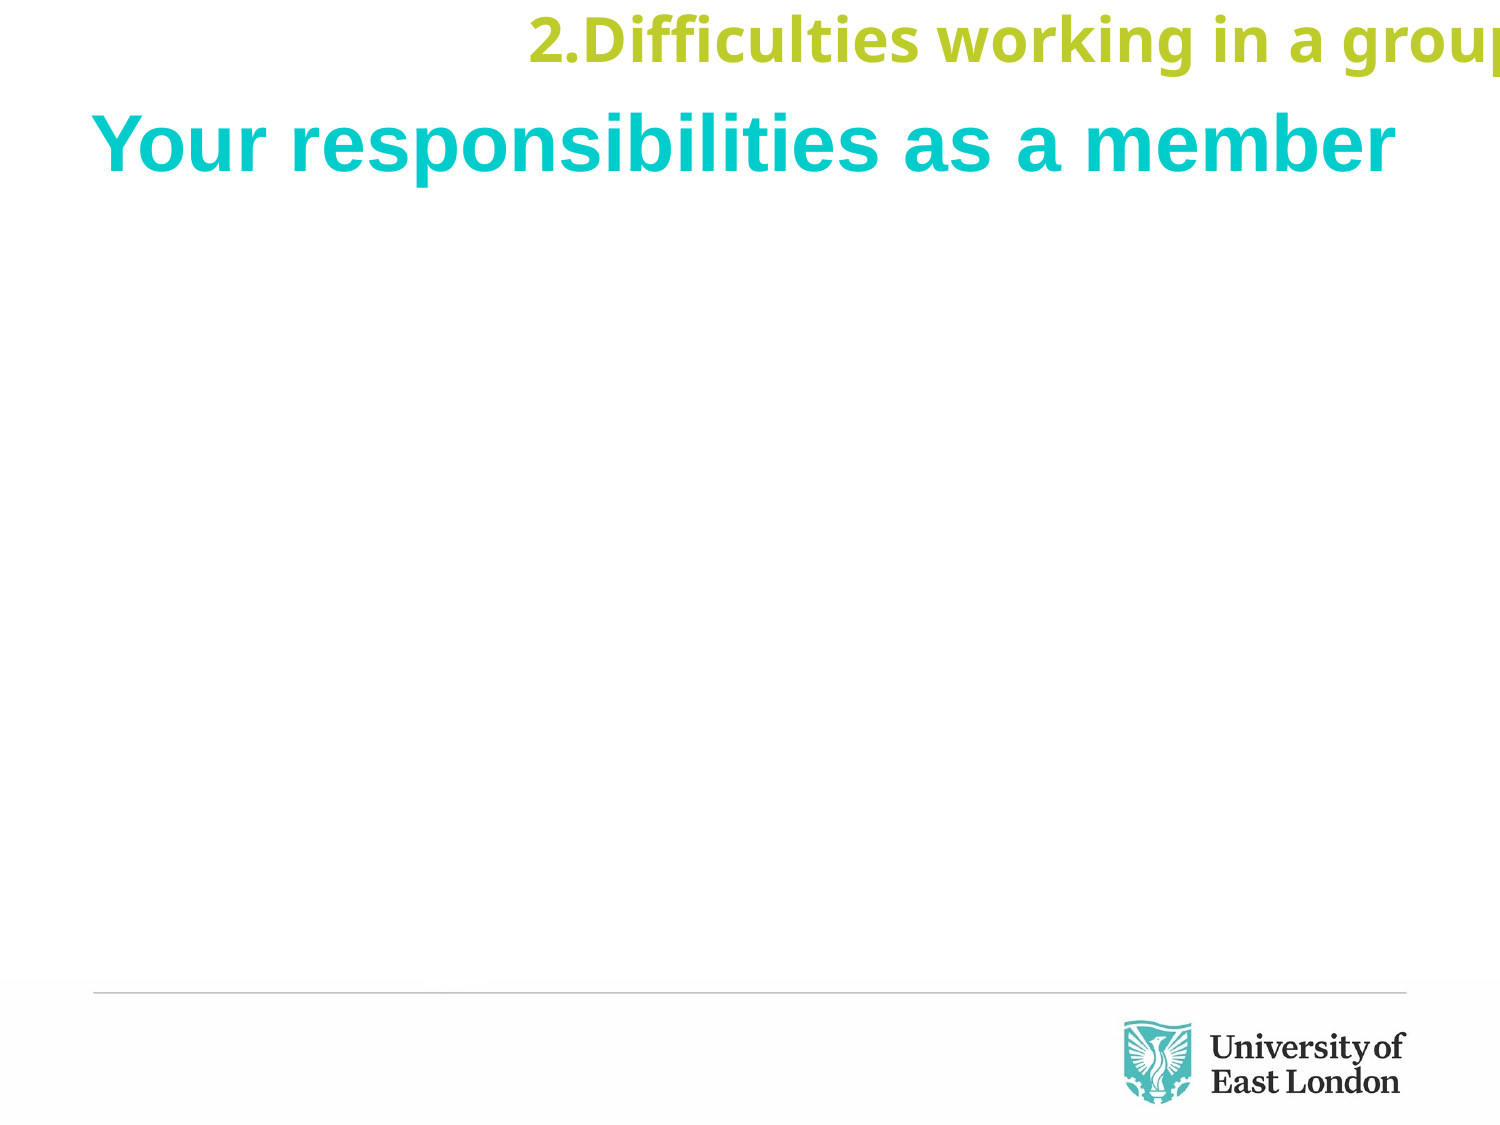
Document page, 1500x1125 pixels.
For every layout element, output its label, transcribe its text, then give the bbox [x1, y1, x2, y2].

title Your responsibilities as a member [75, 45, 1495, 233]
picture [0, 980, 1500, 1125]
text_box 2.Difficulties working in a group [513, 0, 1500, 83]
